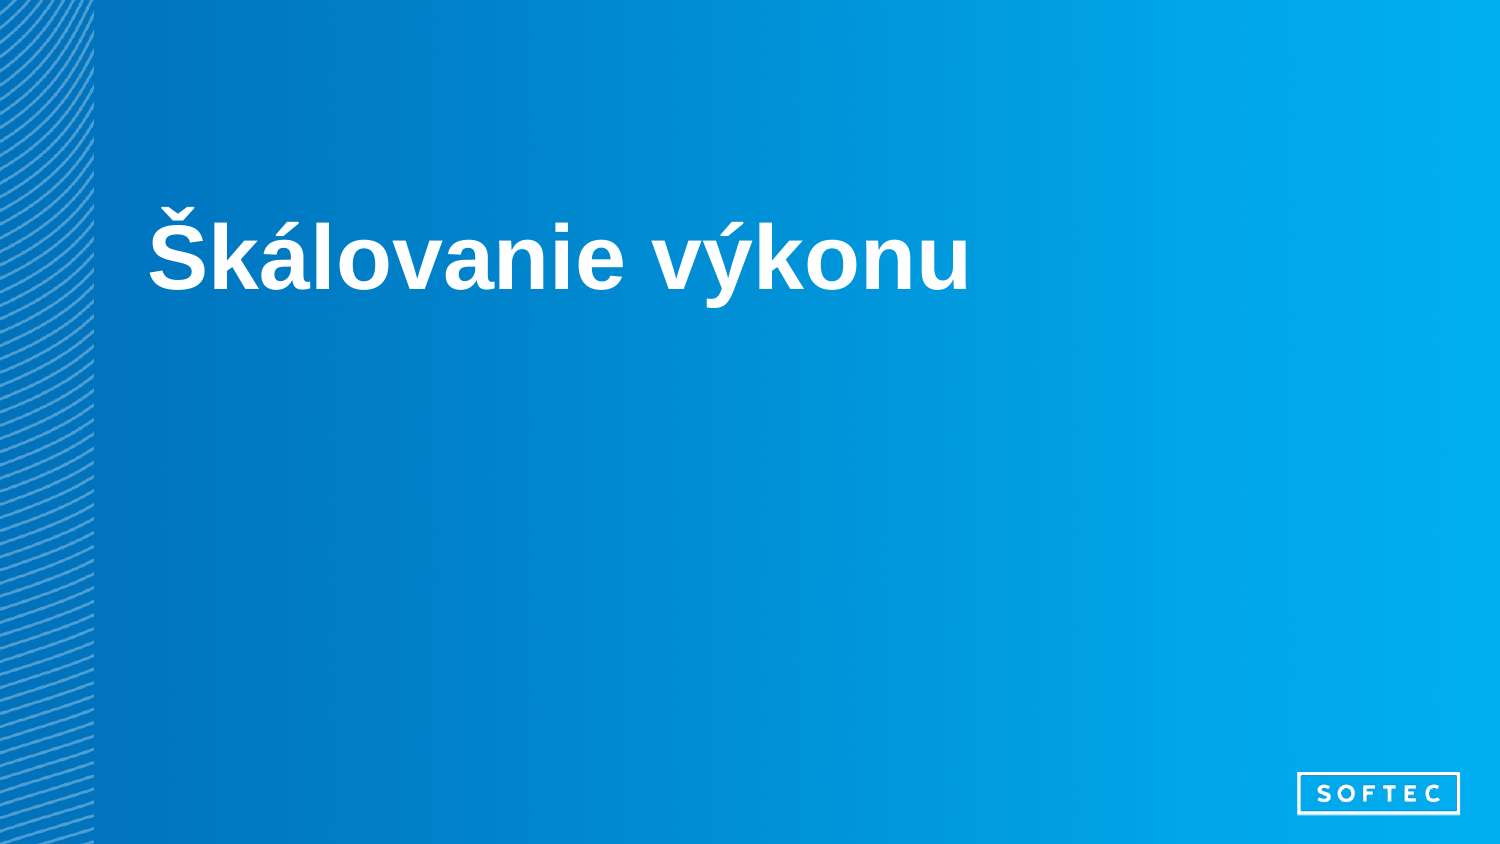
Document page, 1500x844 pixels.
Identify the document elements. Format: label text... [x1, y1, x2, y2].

picture [583, 432, 587, 443]
picture [0, 0, 543, 844]
picture [577, 119, 587, 124]
picture [1298, 773, 1460, 815]
subtitle Škálovanie výkonu [147, 197, 1223, 309]
picture [577, 676, 587, 681]
